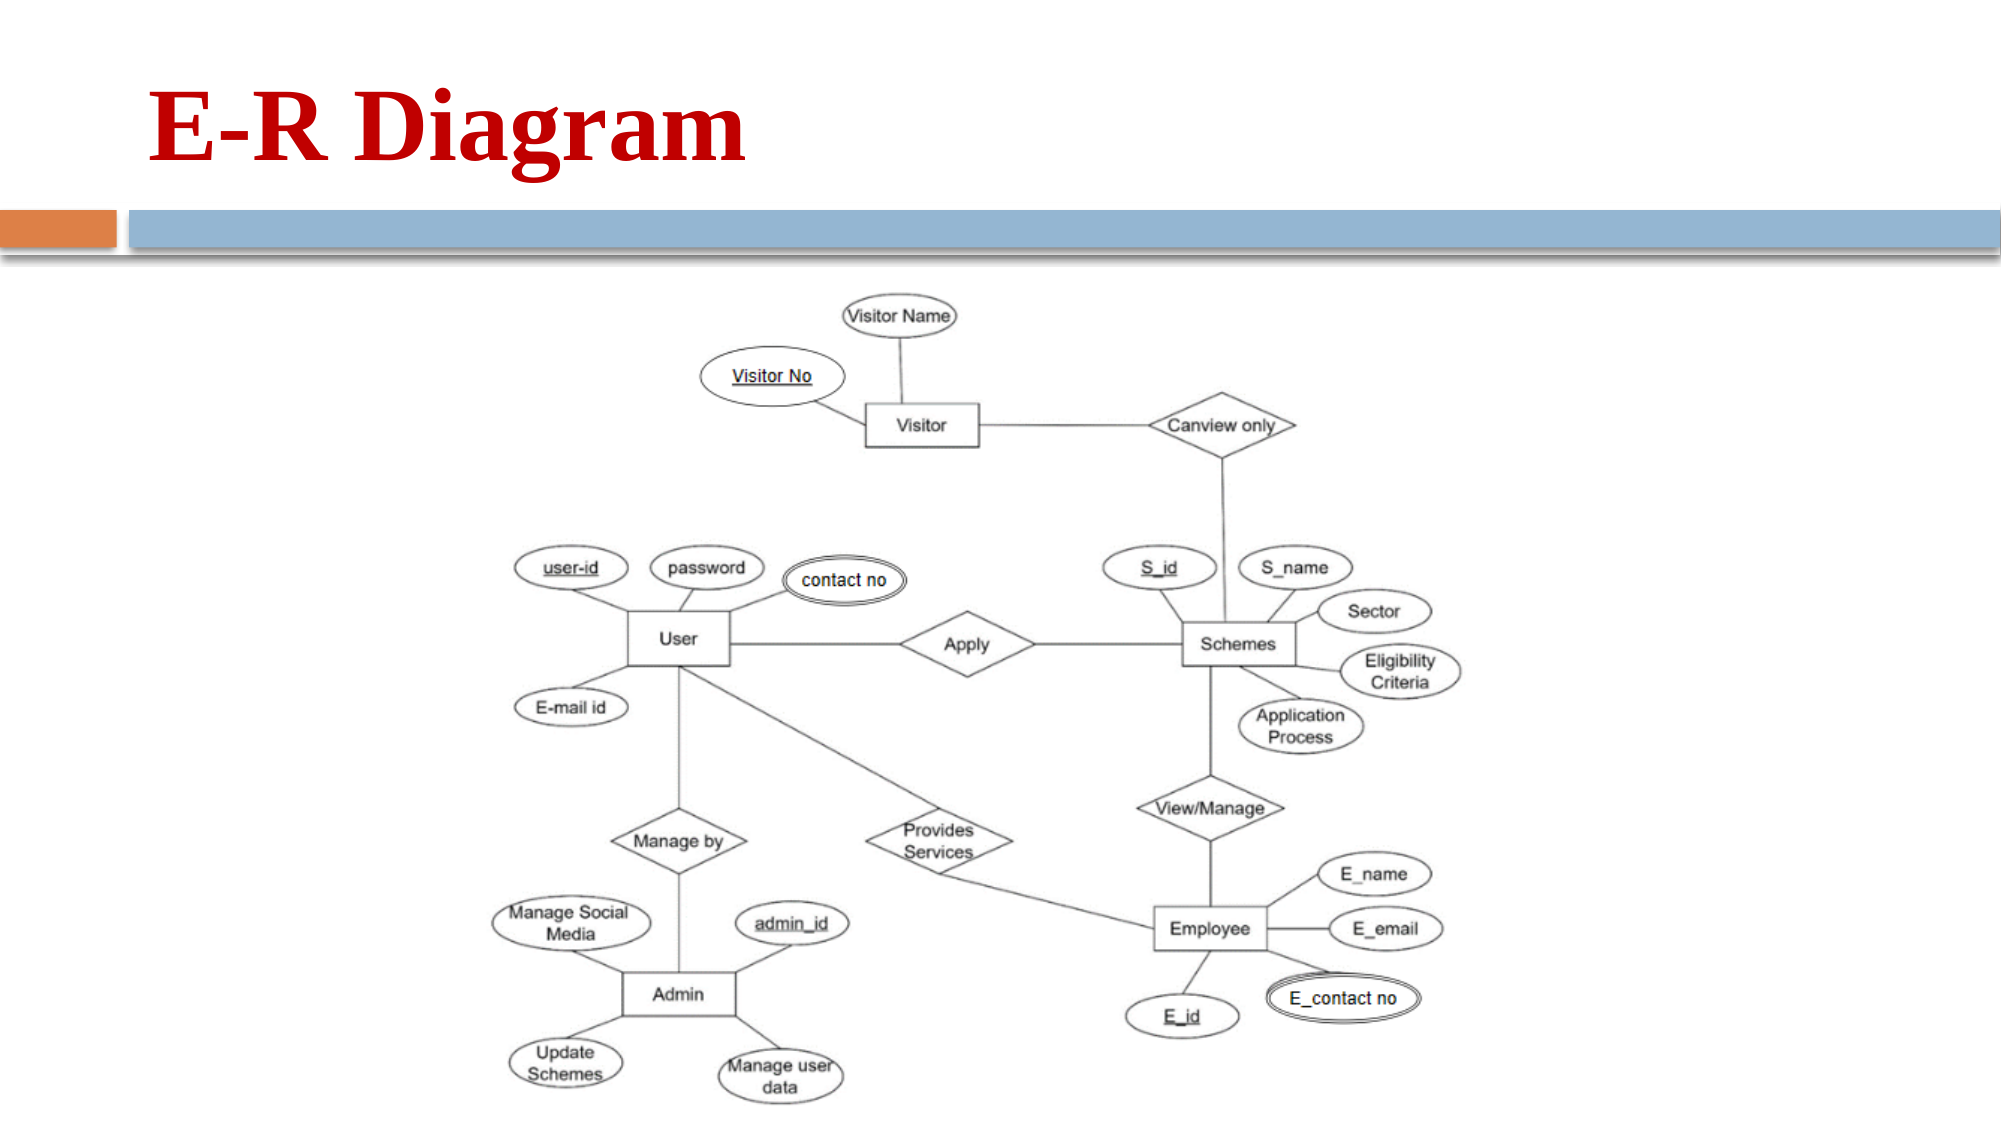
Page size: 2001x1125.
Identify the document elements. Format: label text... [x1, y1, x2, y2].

picture [412, 268, 1501, 1120]
title E-R Diagram [133, 37, 1917, 200]
